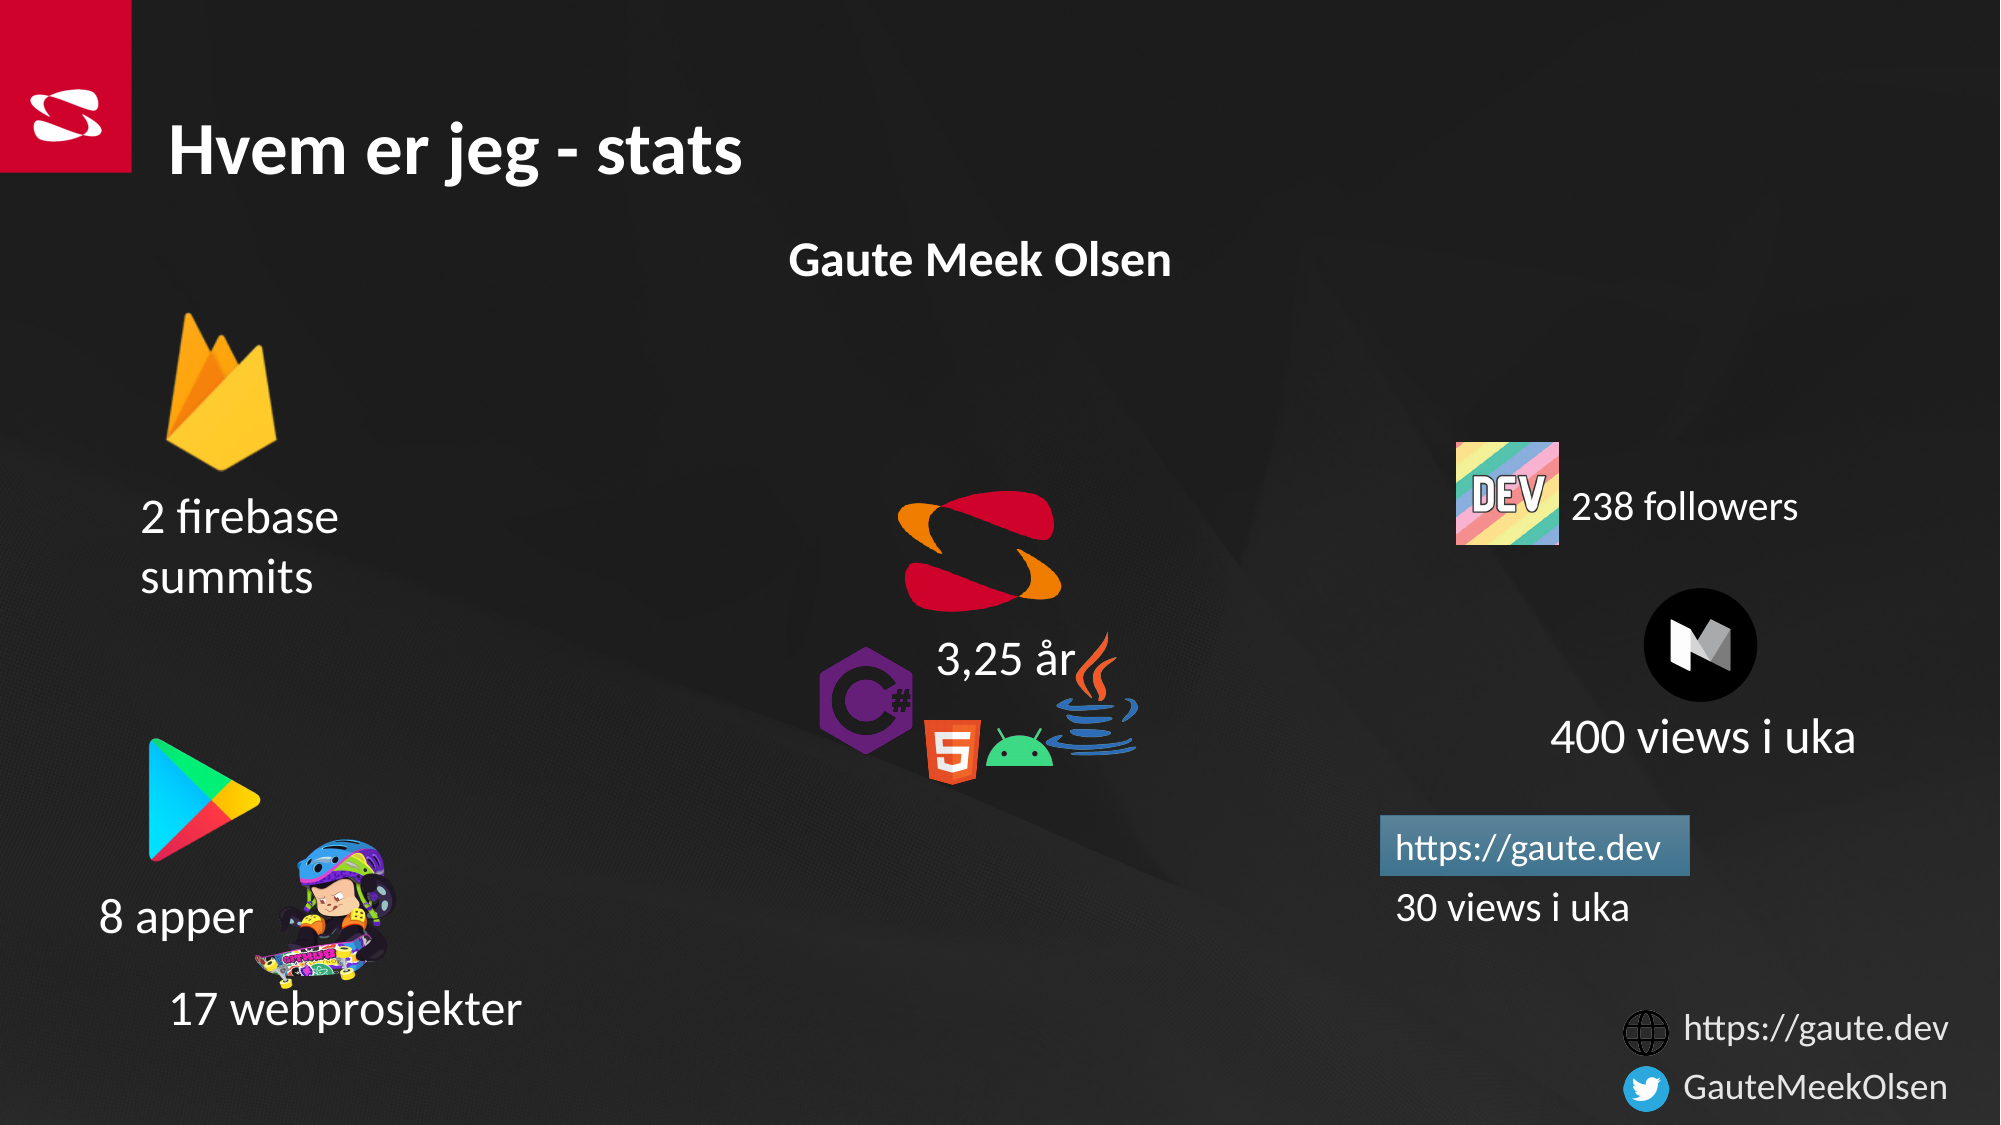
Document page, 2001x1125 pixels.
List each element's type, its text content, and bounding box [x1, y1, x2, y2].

list Gaute Meek Olsen [773, 199, 1244, 859]
title Hvem er jeg - stats [153, 0, 1331, 199]
picture [807, 631, 1156, 785]
text_box 2 firebase summits [125, 476, 438, 612]
picture [894, 483, 1066, 618]
text_box 3,25 år [920, 617, 1130, 693]
text_box 17 webprosjekter [153, 967, 546, 1043]
text_box https://gaute.dev [1668, 995, 1986, 1054]
text_box 30 views i uka [1380, 872, 1719, 938]
picture [0, 0, 2000, 1125]
picture [30, 89, 102, 142]
text_box 238 followers [1559, 471, 1895, 537]
text_box https://gaute.dev [1380, 815, 1690, 872]
text_box GauteMeekOlsen [1720, 1054, 1986, 1115]
text_box 400 views i uka [1535, 696, 1915, 771]
text_box 8 apper [83, 875, 241, 951]
